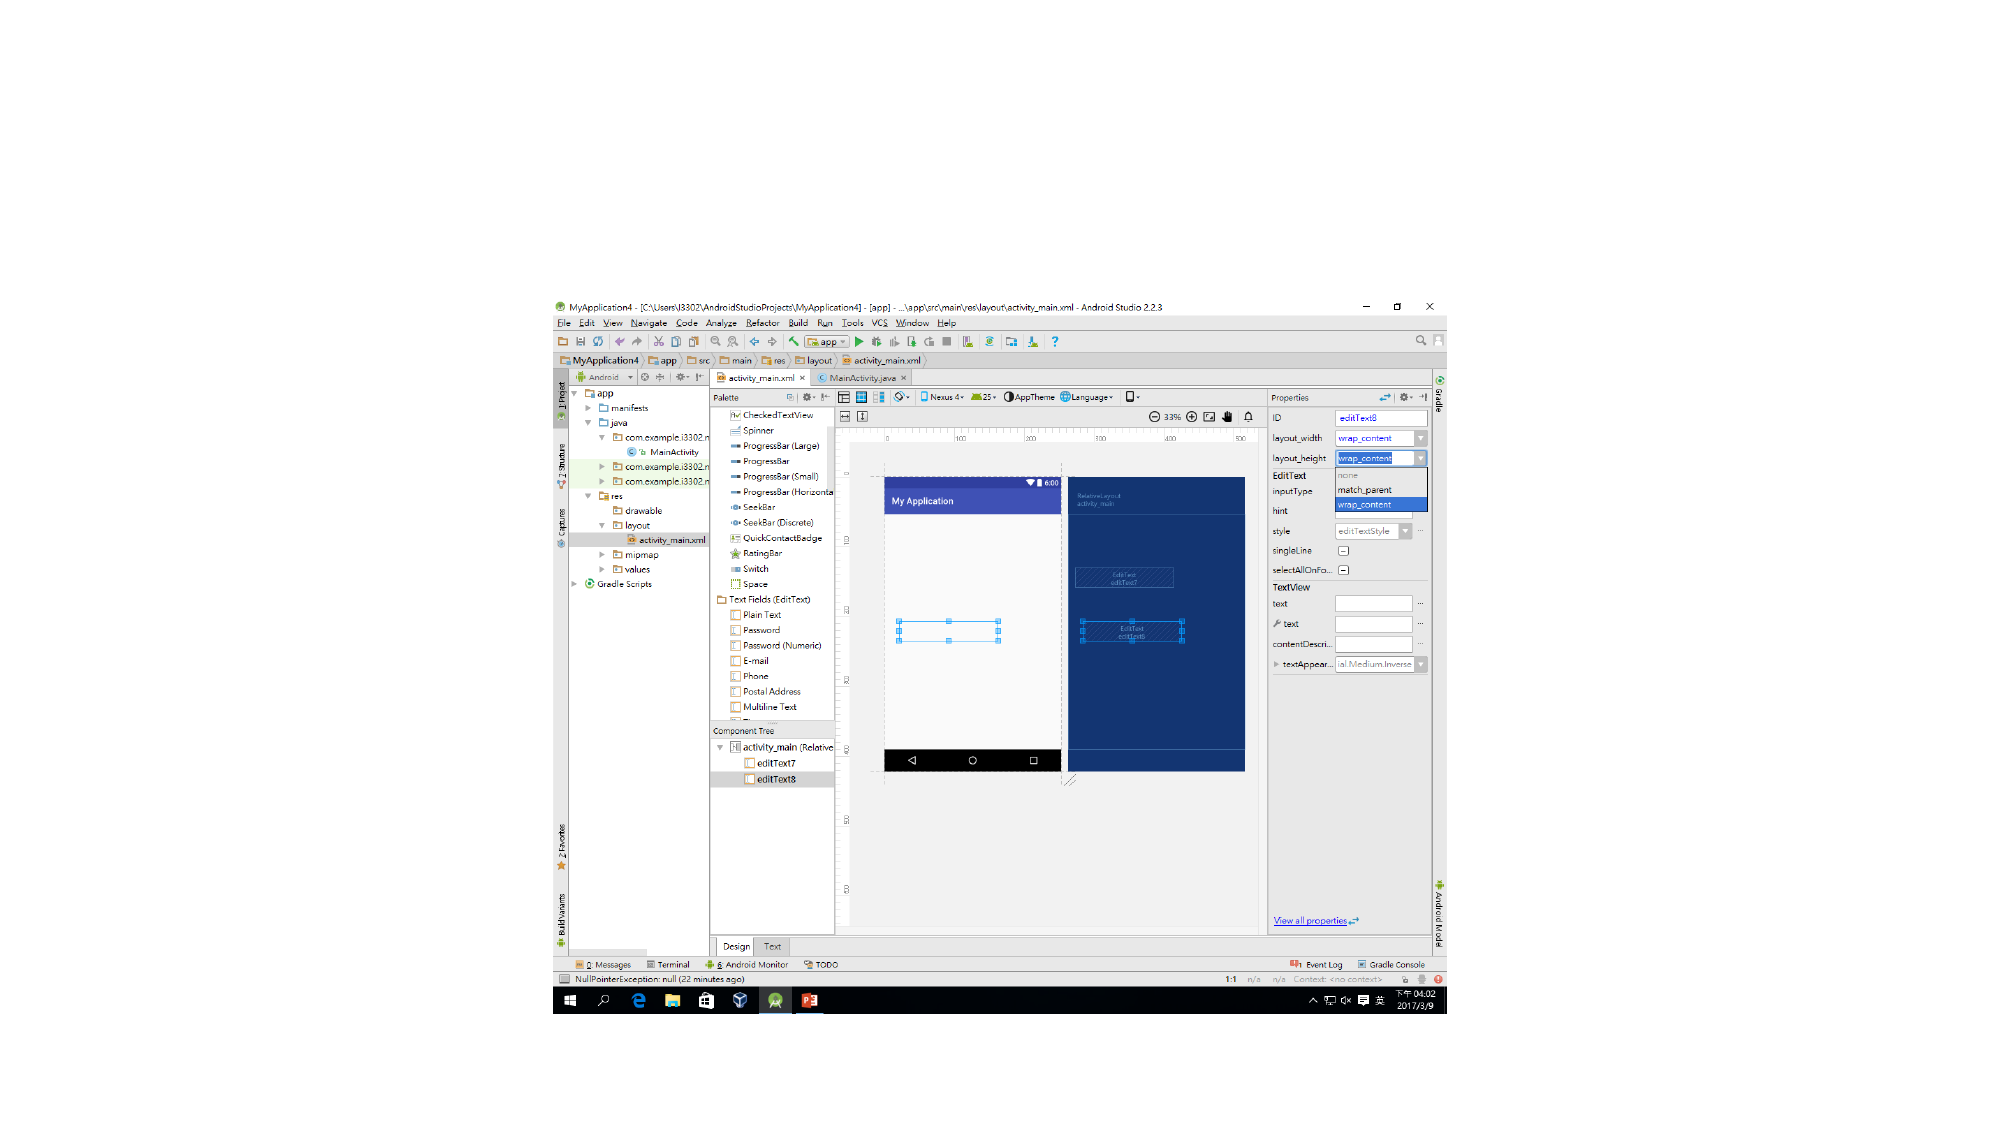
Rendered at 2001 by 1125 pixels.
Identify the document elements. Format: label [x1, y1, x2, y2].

list [553, 299, 1447, 1014]
